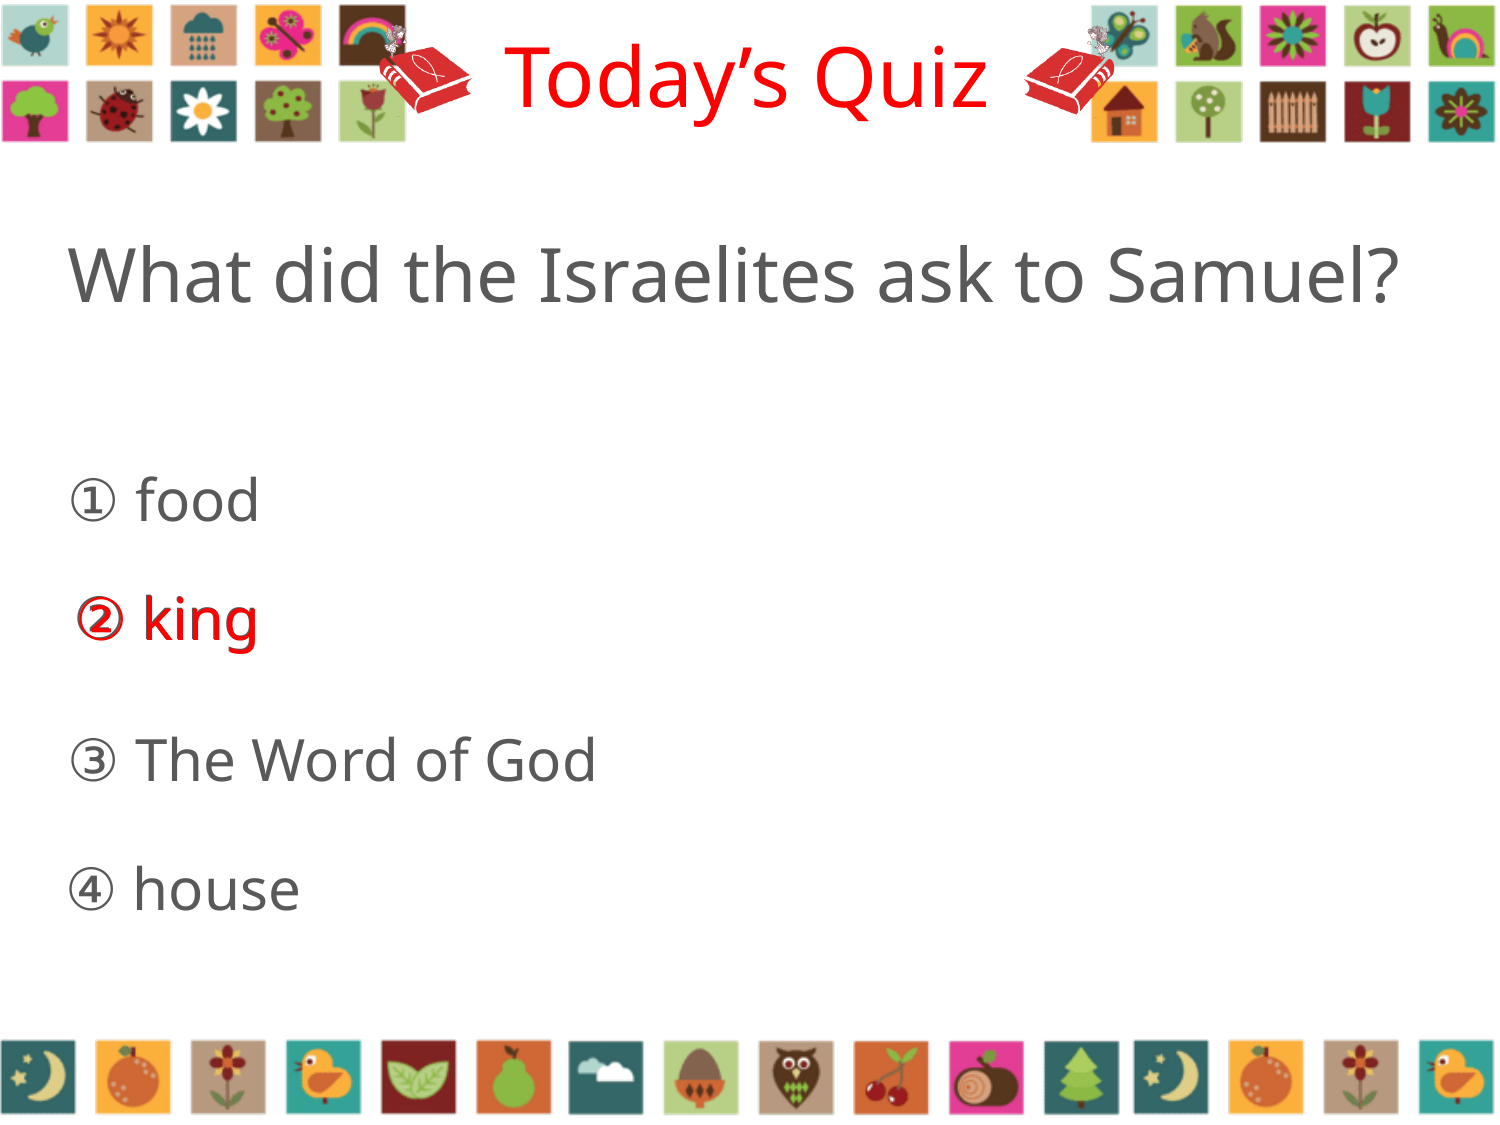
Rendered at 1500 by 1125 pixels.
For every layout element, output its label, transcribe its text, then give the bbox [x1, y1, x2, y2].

text_box Today’s Quiz [425, 16, 1078, 131]
text_box What did the Israelites ask to Samuel? [53, 219, 1436, 325]
text_box ① food [53, 456, 1436, 541]
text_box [0, 1028, 1500, 1118]
text_box ③ The Word of God [53, 716, 1483, 801]
picture [0, 3, 504, 150]
text_box ④ house [50, 844, 1480, 930]
picture [992, 3, 1500, 150]
text_box ② king [60, 574, 1490, 660]
